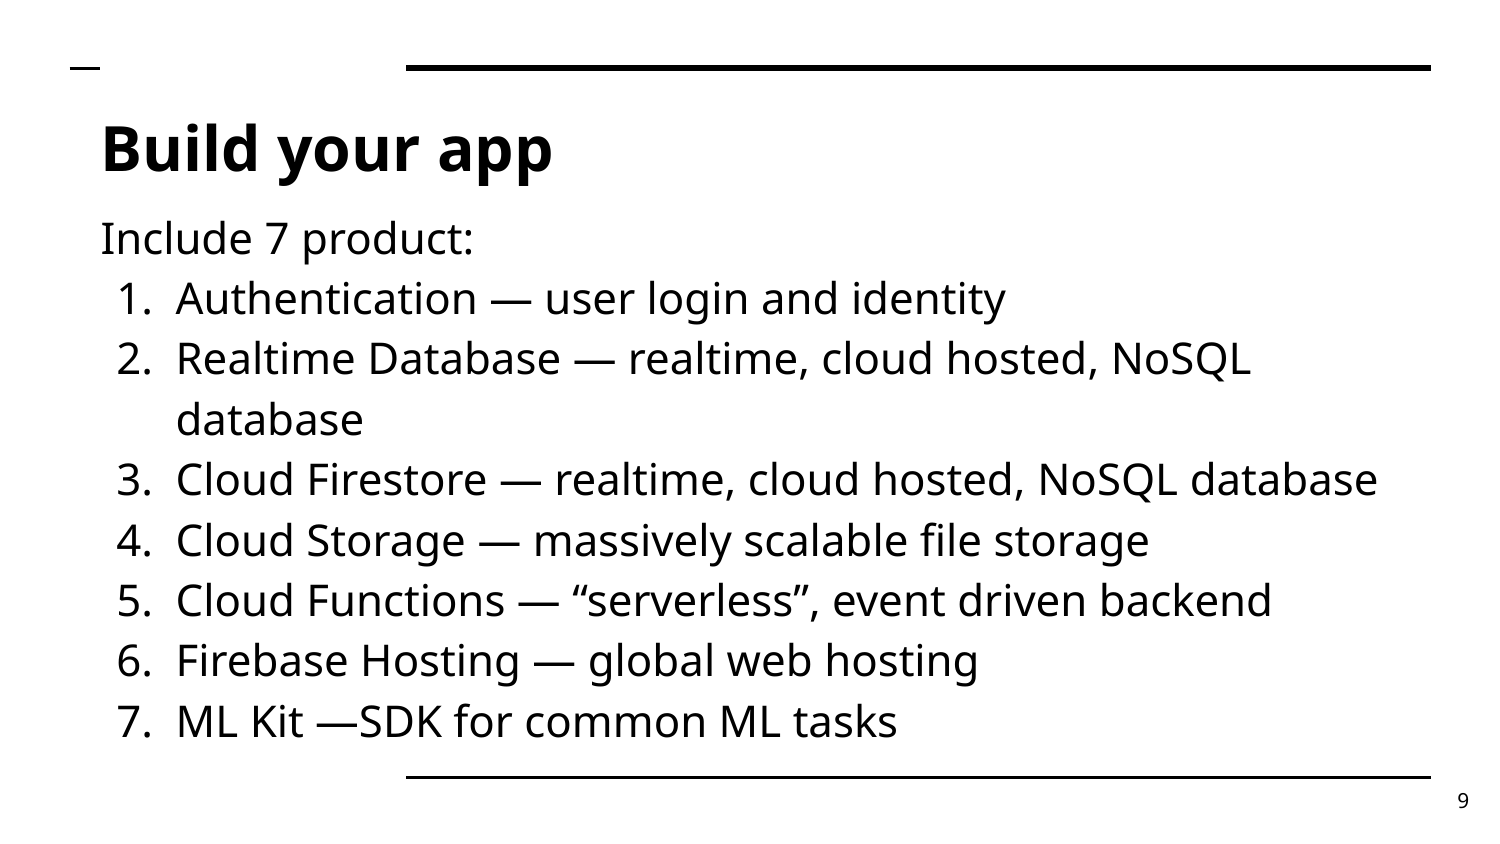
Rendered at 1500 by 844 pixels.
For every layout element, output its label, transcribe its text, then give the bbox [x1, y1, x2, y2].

title Build your app [85, 94, 1431, 199]
slide_number 9 [1394, 769, 1484, 834]
list Include 7 product: Authentication — user login and identity Realtime Database — realtime, cloud hosted, NoSQL database Cloud Firestore — realtime, cloud hosted, NoSQL database Cloud Storage — massively scalable file storage Cloud Functions — “serverless”, event driven backend Firebase Hosting — global web hosting ML Kit —SDK for common ML tasks [85, 187, 1415, 759]
